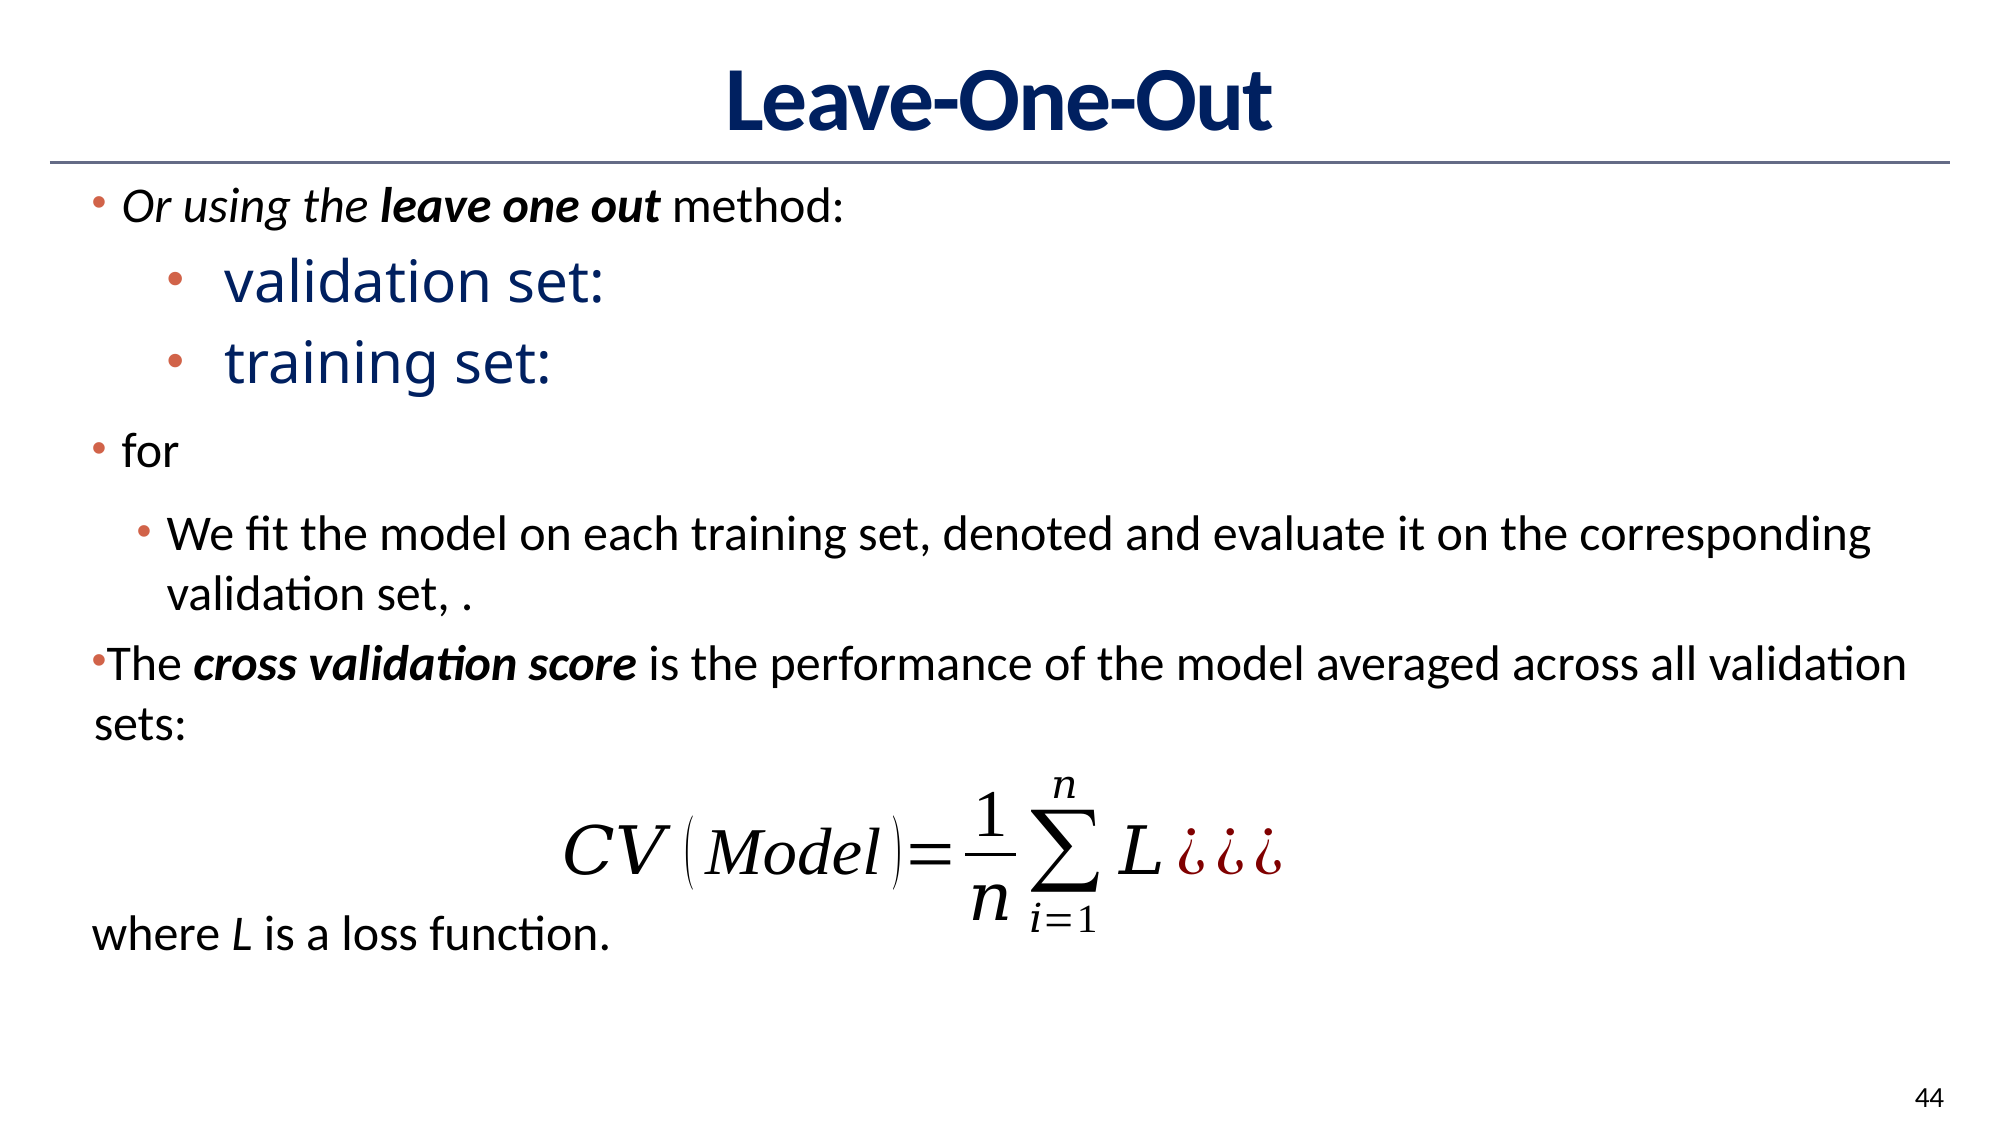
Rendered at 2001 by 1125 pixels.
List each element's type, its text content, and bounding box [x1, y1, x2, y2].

title Leave-One-Out [99, 24, 1900, 163]
slide_number 44 [1899, 1071, 2000, 1125]
